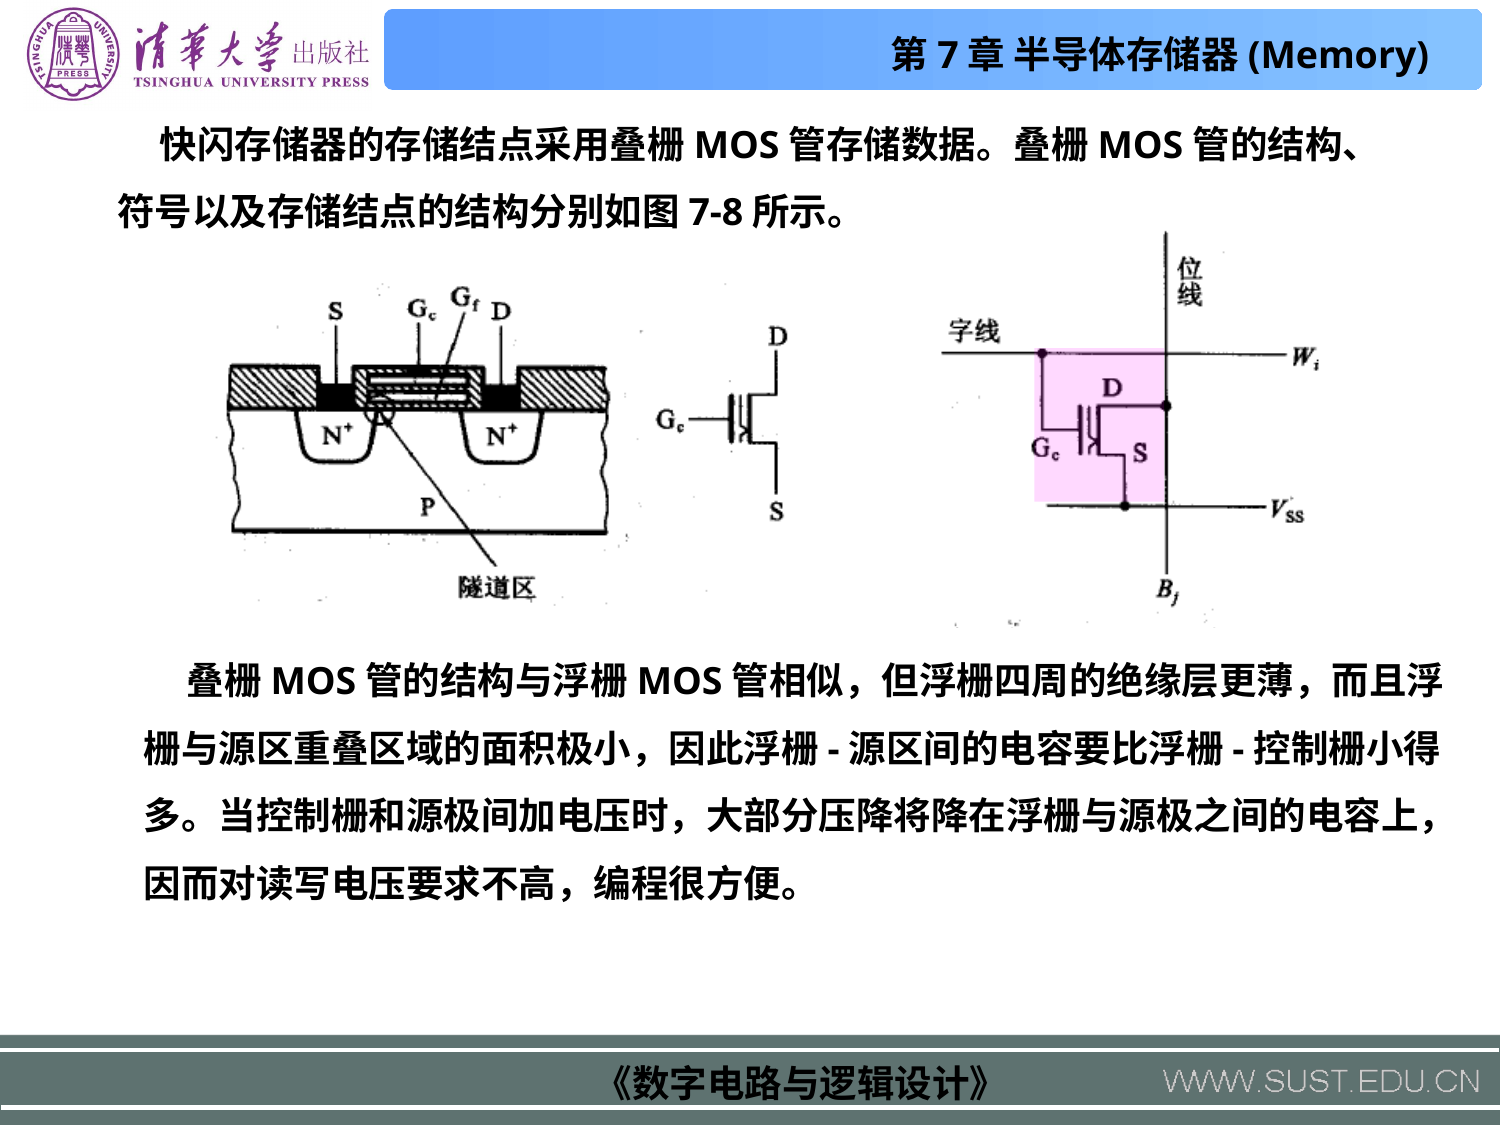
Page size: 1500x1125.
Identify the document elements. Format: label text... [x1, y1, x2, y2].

text_box 叠栅MOS管的结构与浮栅MOS管相似，但浮栅四周的绝缘层更薄，而且浮栅与源区重叠区域的面积极小，因此浮栅-源区间的电容要比浮栅-控制栅小得多。当控制栅和源极间加电压时，大部分压降将降在浮栅与源极之间的电容上，因而对读写电压要求不高，编程很方便。 [128, 627, 1462, 912]
text_box 由于DRAM存储结点的结构非常简单，因此单片DRAM的容量很大，用于需要大量存储数据的场合。 [1151, 1057, 1492, 1105]
picture [23, 0, 372, 111]
text_box 快闪存储器的存储结点采用叠栅MOS管存储数据。叠栅MOS管的结构、符号以及存储结点的结构分别如图7-8所示。 [102, 90, 1398, 241]
picture [941, 222, 1325, 628]
picture [202, 282, 803, 607]
